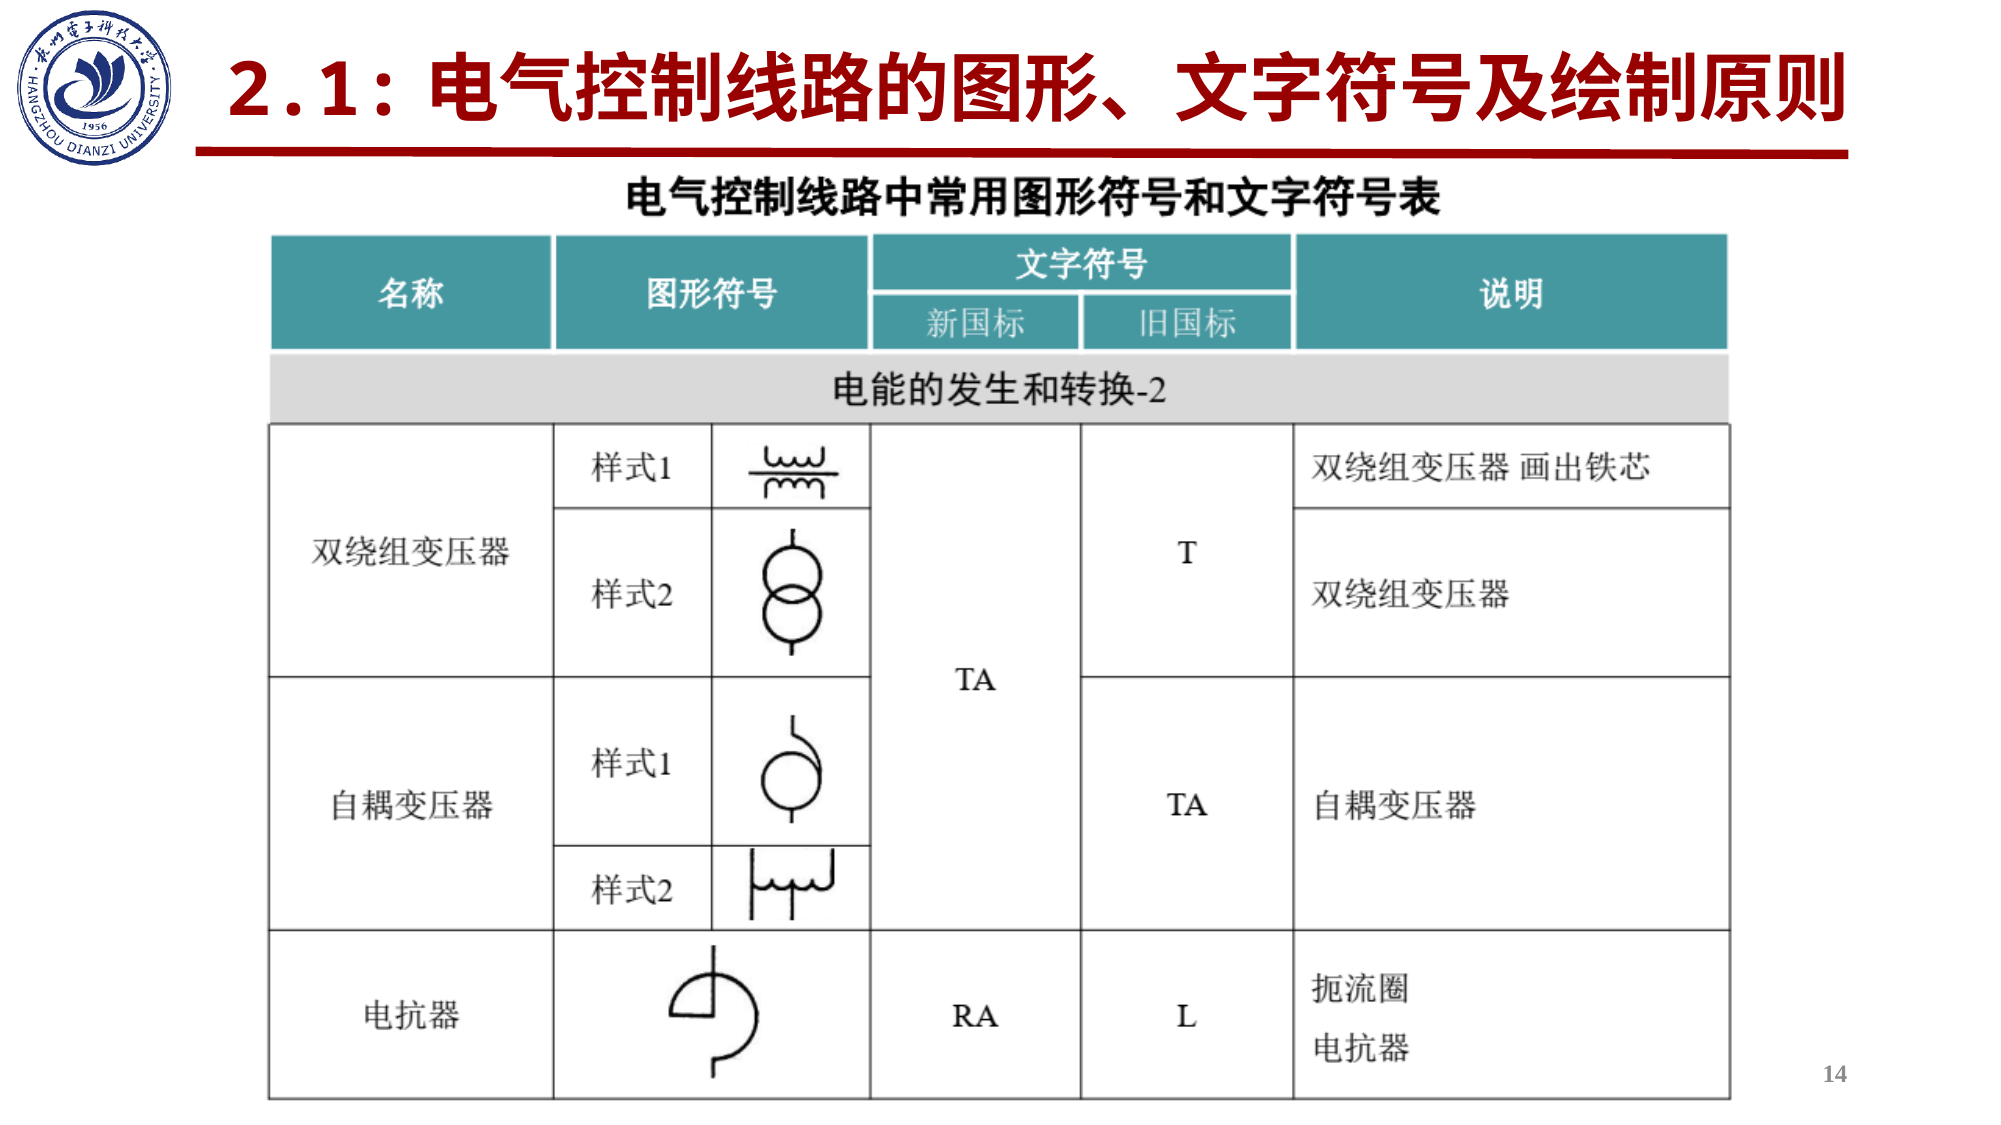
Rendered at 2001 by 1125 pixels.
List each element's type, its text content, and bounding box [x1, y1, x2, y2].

picture [236, 166, 1749, 1113]
slide_number 14 [1749, 1042, 1863, 1103]
picture [14, 2, 175, 174]
text_box 2.1:电气控制线路的图形、文字符号及绘制原则 [211, 32, 1864, 138]
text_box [195, 151, 1849, 155]
